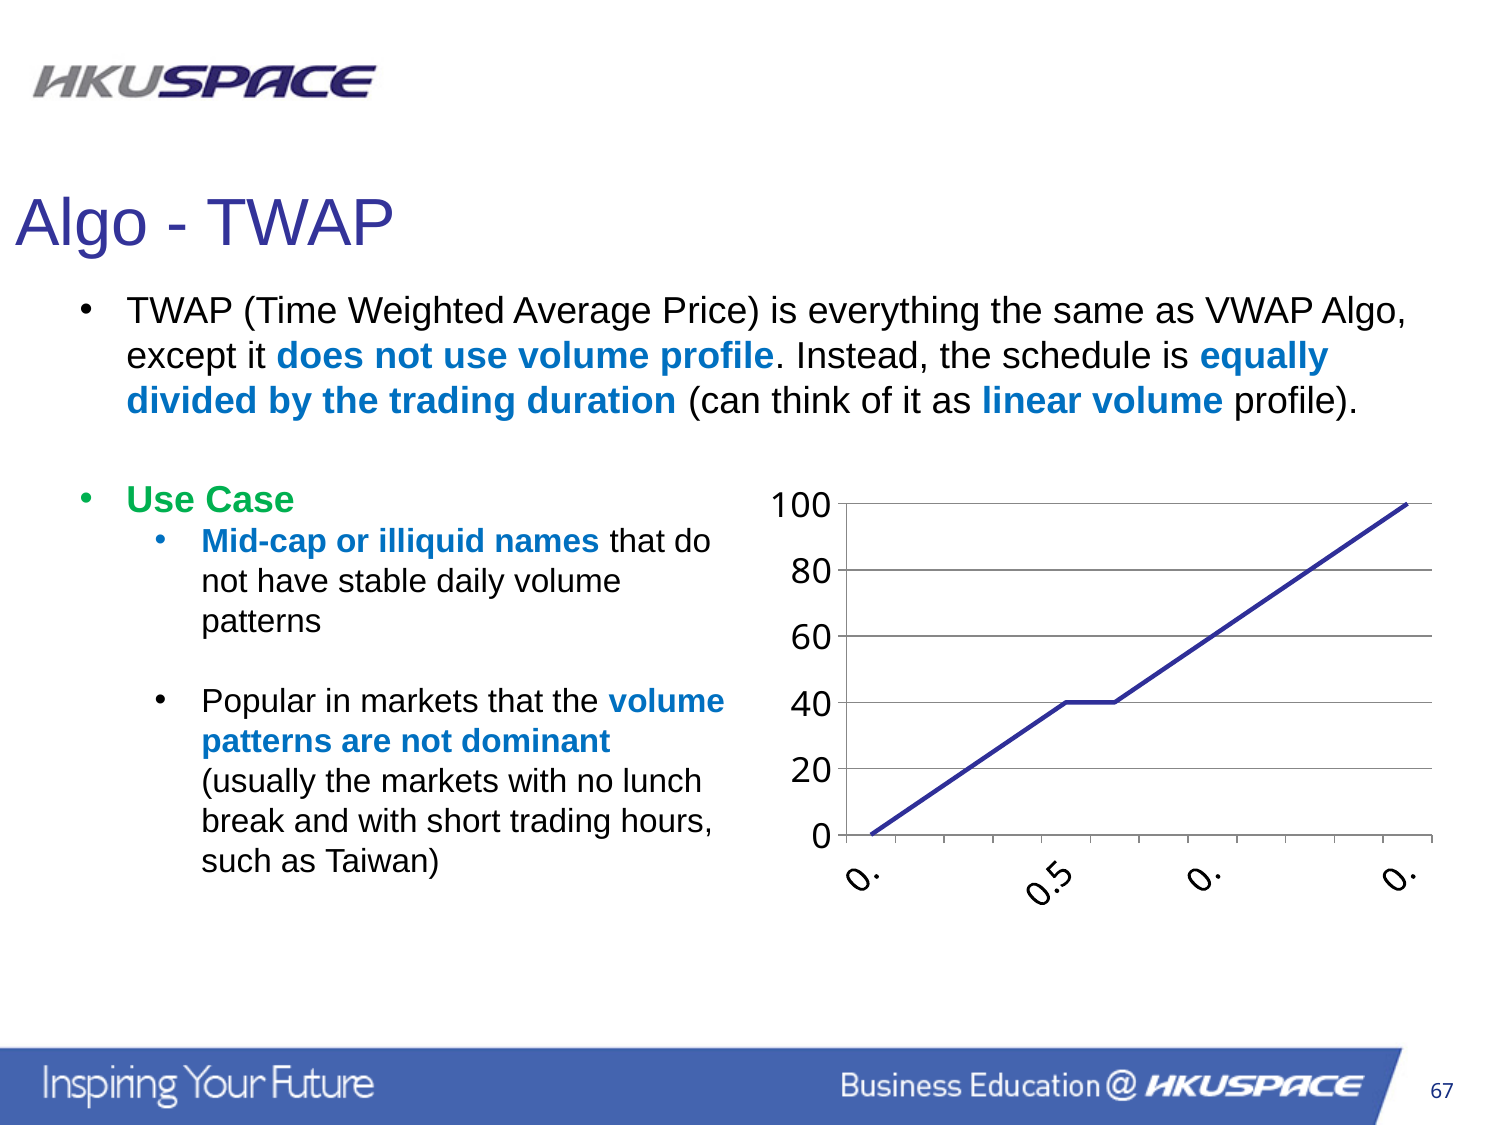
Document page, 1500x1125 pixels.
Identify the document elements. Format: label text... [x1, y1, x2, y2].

text_box TWAP (Time Weighted Average Price) is everything the same as VWAP Algo, except it does not use volume profile. Instead, the schedule is equally divided by the trading duration (can think of it as linear volume profile). [64, 278, 1483, 622]
title Algo - TWAP [0, 101, 1325, 266]
picture [0, 0, 1500, 1125]
slide_number 67 [1415, 1070, 1499, 1125]
text_box Use Case Mid-cap or illiquid names that do not have stable daily volume patterns Popular in markets that the volume patterns are not dominant (usually the markets with no lunch break and with short trading hours, such as Taiwan) [64, 467, 750, 932]
chart [769, 479, 1448, 918]
